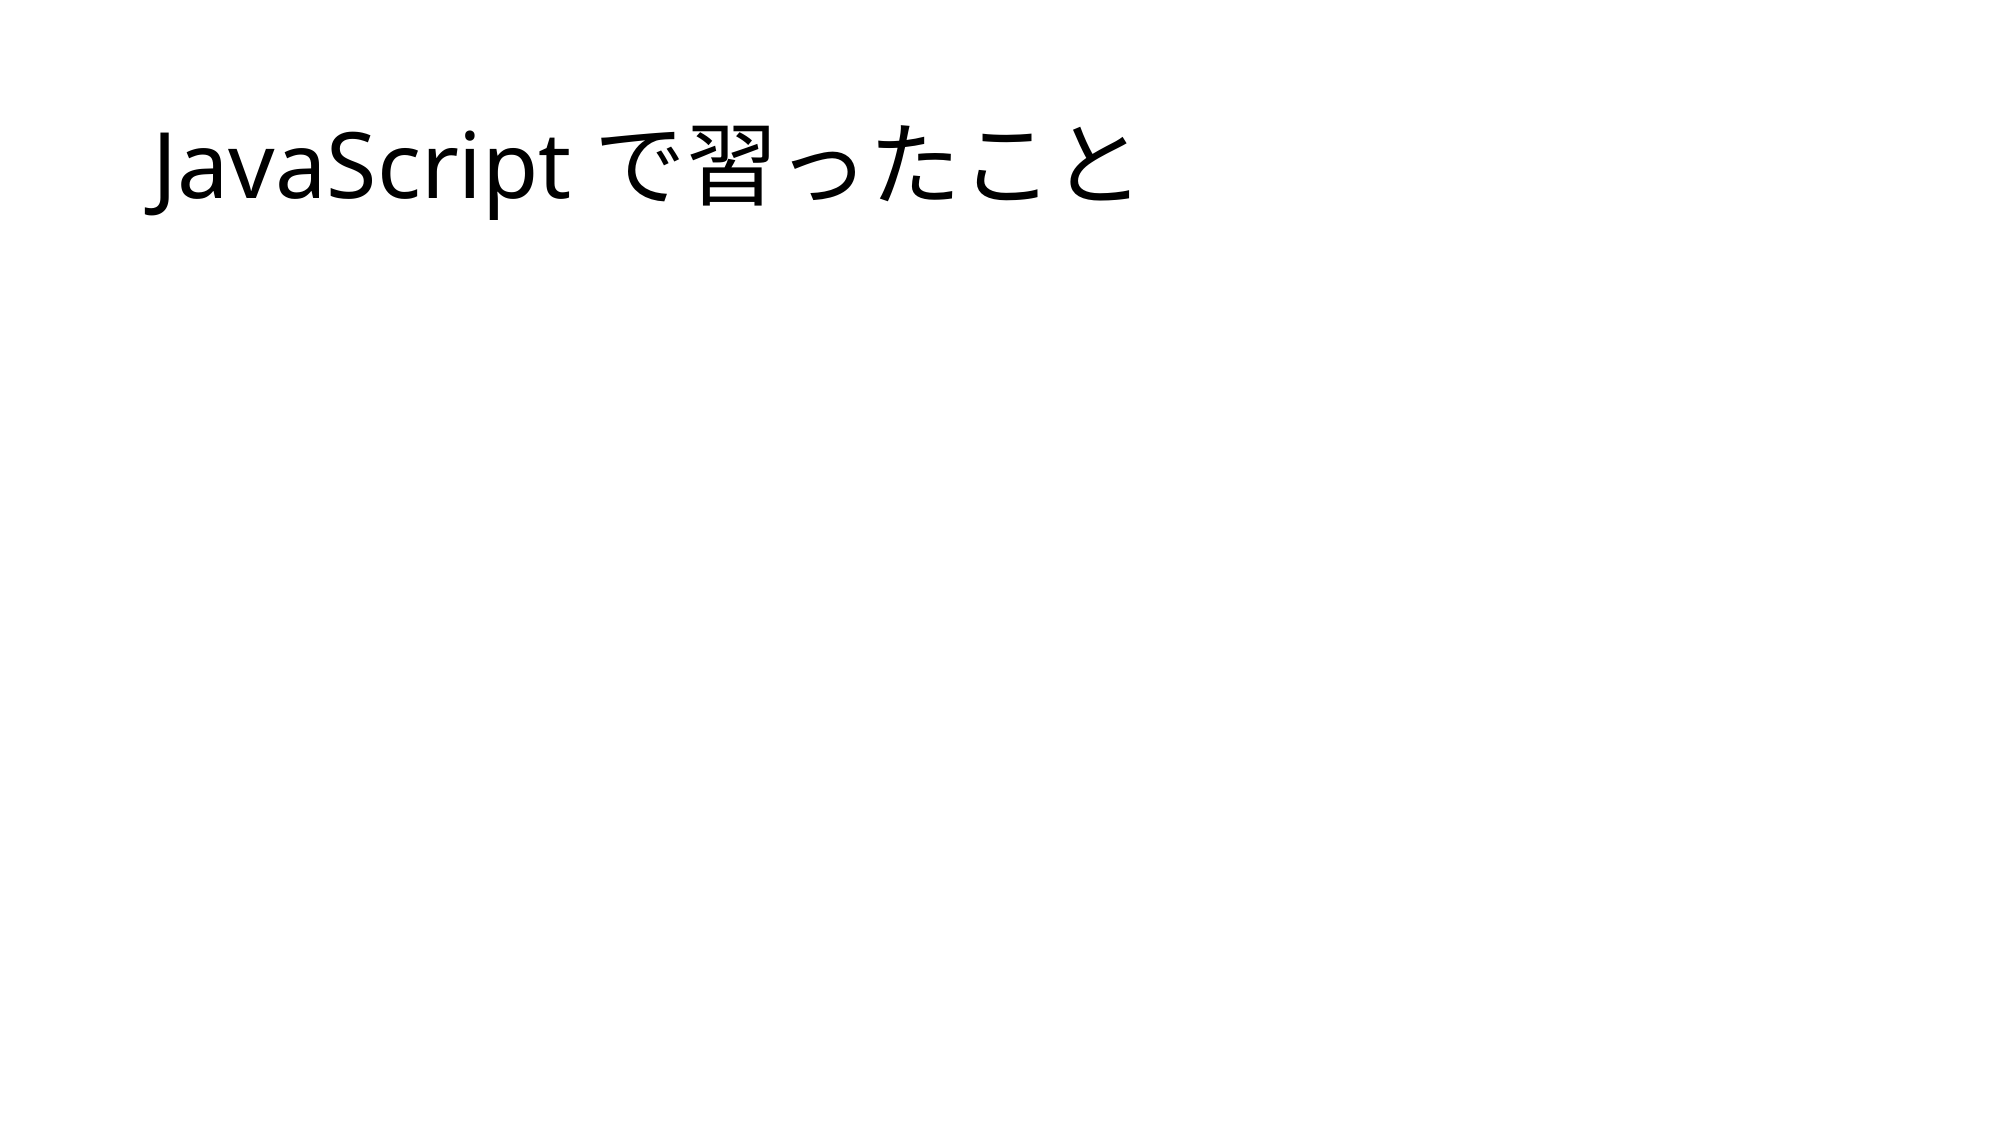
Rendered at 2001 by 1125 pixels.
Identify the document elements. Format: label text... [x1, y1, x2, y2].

title JavaScriptで習ったこと [137, 59, 1863, 278]
